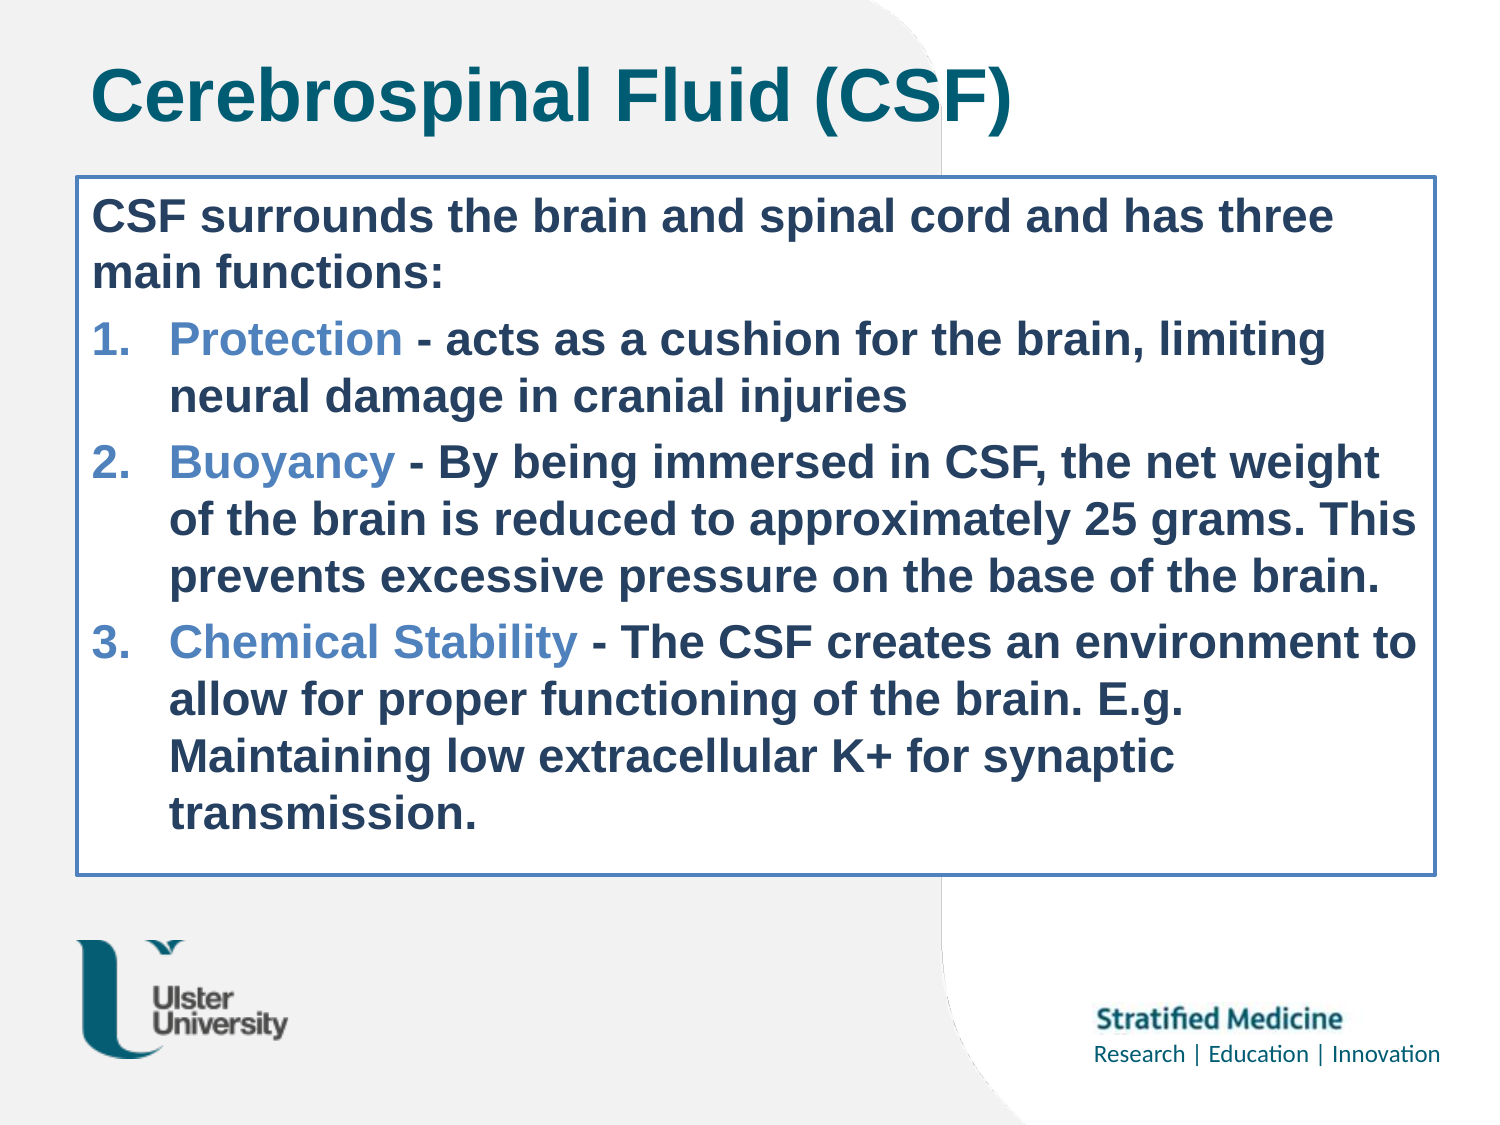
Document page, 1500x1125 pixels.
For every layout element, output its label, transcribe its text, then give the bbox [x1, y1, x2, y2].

picture [0, 0, 1026, 1125]
list CSF surrounds the brain and spinal cord and has three main functions: Protection - acts as a cushion for the brain, limiting neural damage in cranial injuries Buoyancy - By being immersed in CSF, the net weight of the brain is reduced to approximately 25 grams. This prevents excessive pressure on the base of the brain. Chemical Stability - The CSF creates an environment to allow for proper functioning of the brain. E.g. Maintaining low extracellular K+ for synaptic transmission. [75, 175, 1437, 877]
picture [1092, 1002, 1365, 1035]
title Cerebrospinal Fluid (CSF) [75, 45, 1424, 138]
